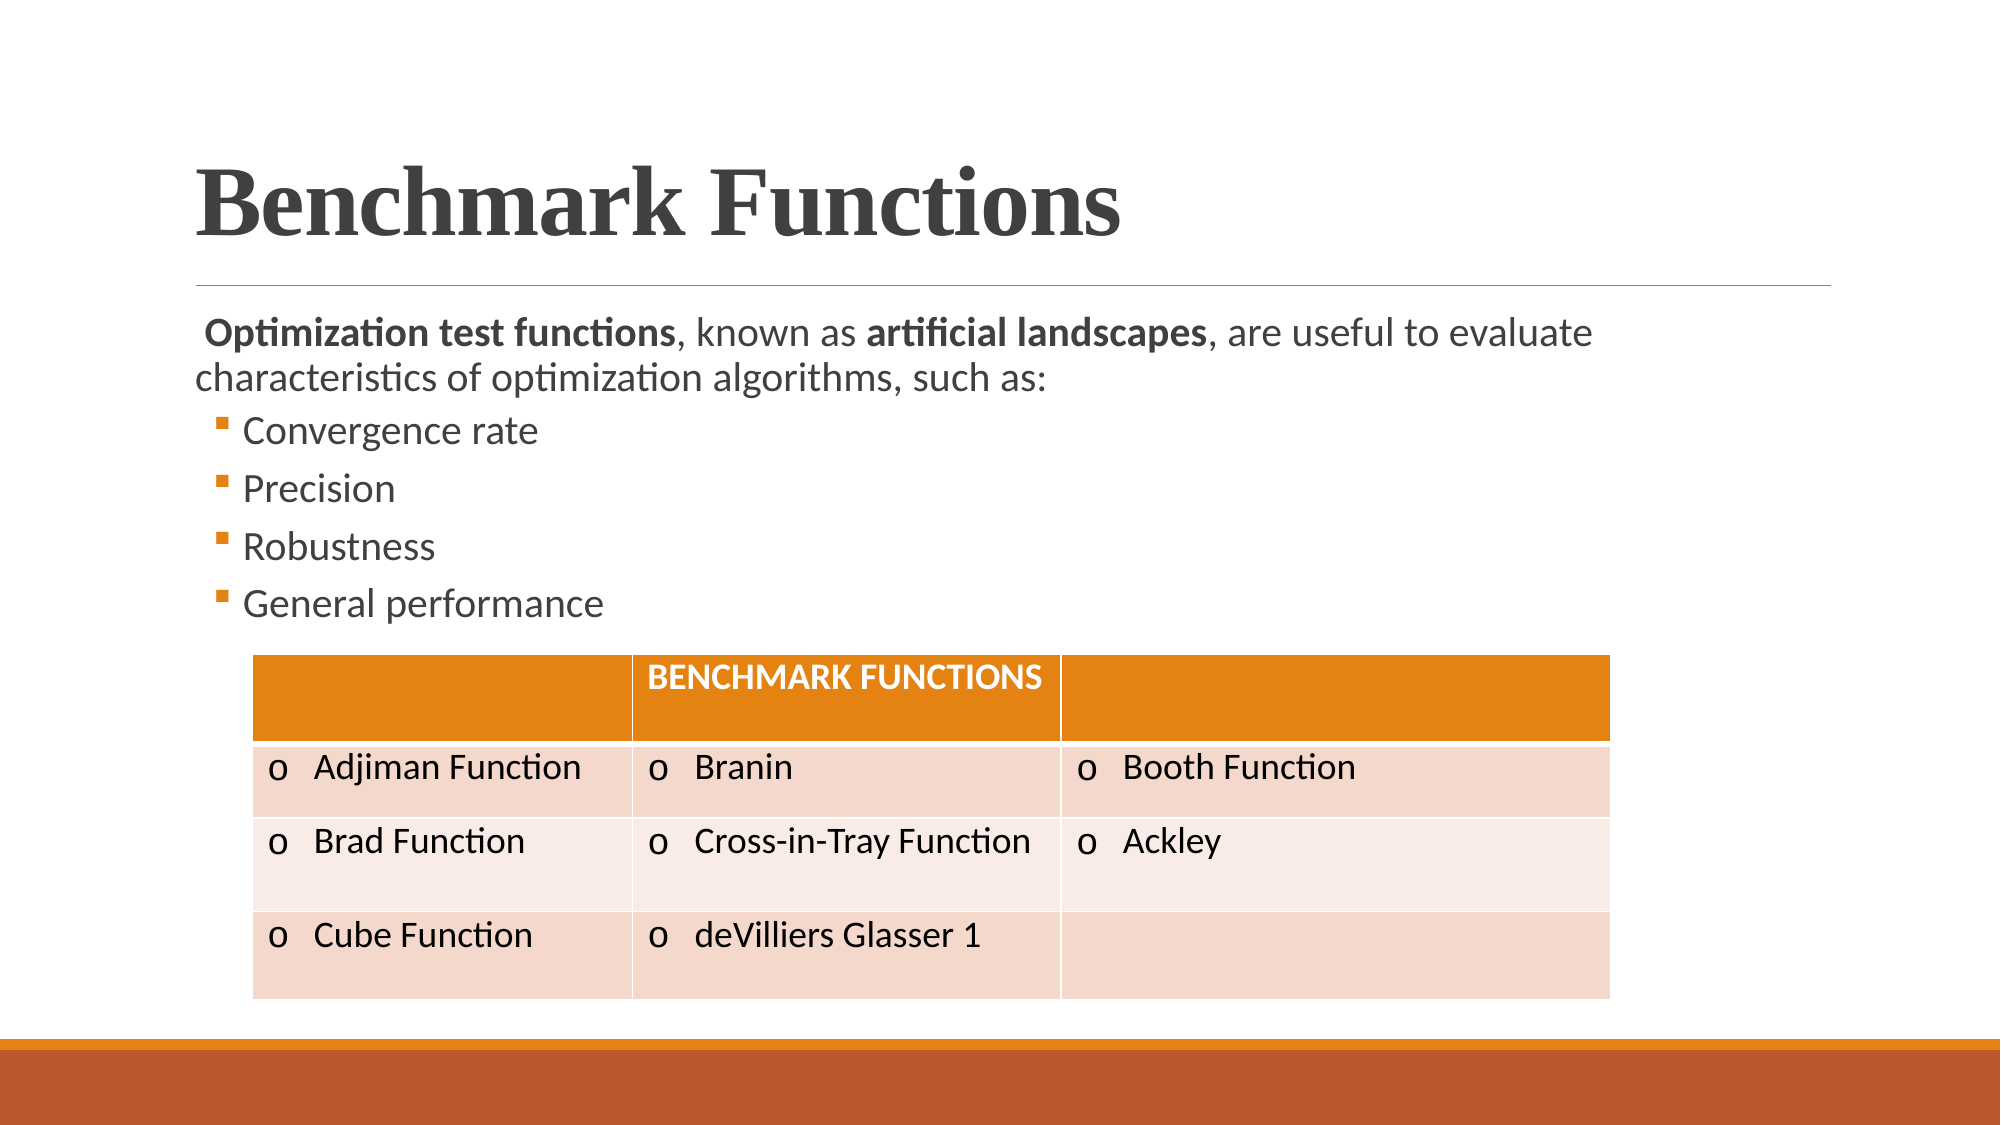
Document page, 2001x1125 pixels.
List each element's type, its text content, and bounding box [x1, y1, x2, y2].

list Optimization test functions, known as artificial landscapes, are useful to evaluate characteristics of optimization algorithms, such as: Convergence rate Precision Robustness General performance [180, 302, 1830, 963]
table_header [1062, 655, 1610, 741]
table_header BENCHMARK FUNCTIONS [633, 655, 1060, 741]
title Benchmark Functions [180, 25, 1830, 264]
table_header [253, 655, 632, 741]
table_cell Booth Function [1062, 747, 1610, 817]
table_cell Adjiman Function [253, 747, 632, 817]
table_cell Cube Function [253, 912, 632, 999]
table_cell Branin [633, 747, 1060, 817]
table_cell Ackley [1062, 819, 1610, 911]
table_cell [1062, 912, 1610, 999]
table_cell Brad Function [253, 819, 632, 911]
table_cell Cross-in-Tray Function [633, 819, 1060, 911]
table_cell deVilliers Glasser 1 [633, 912, 1060, 999]
